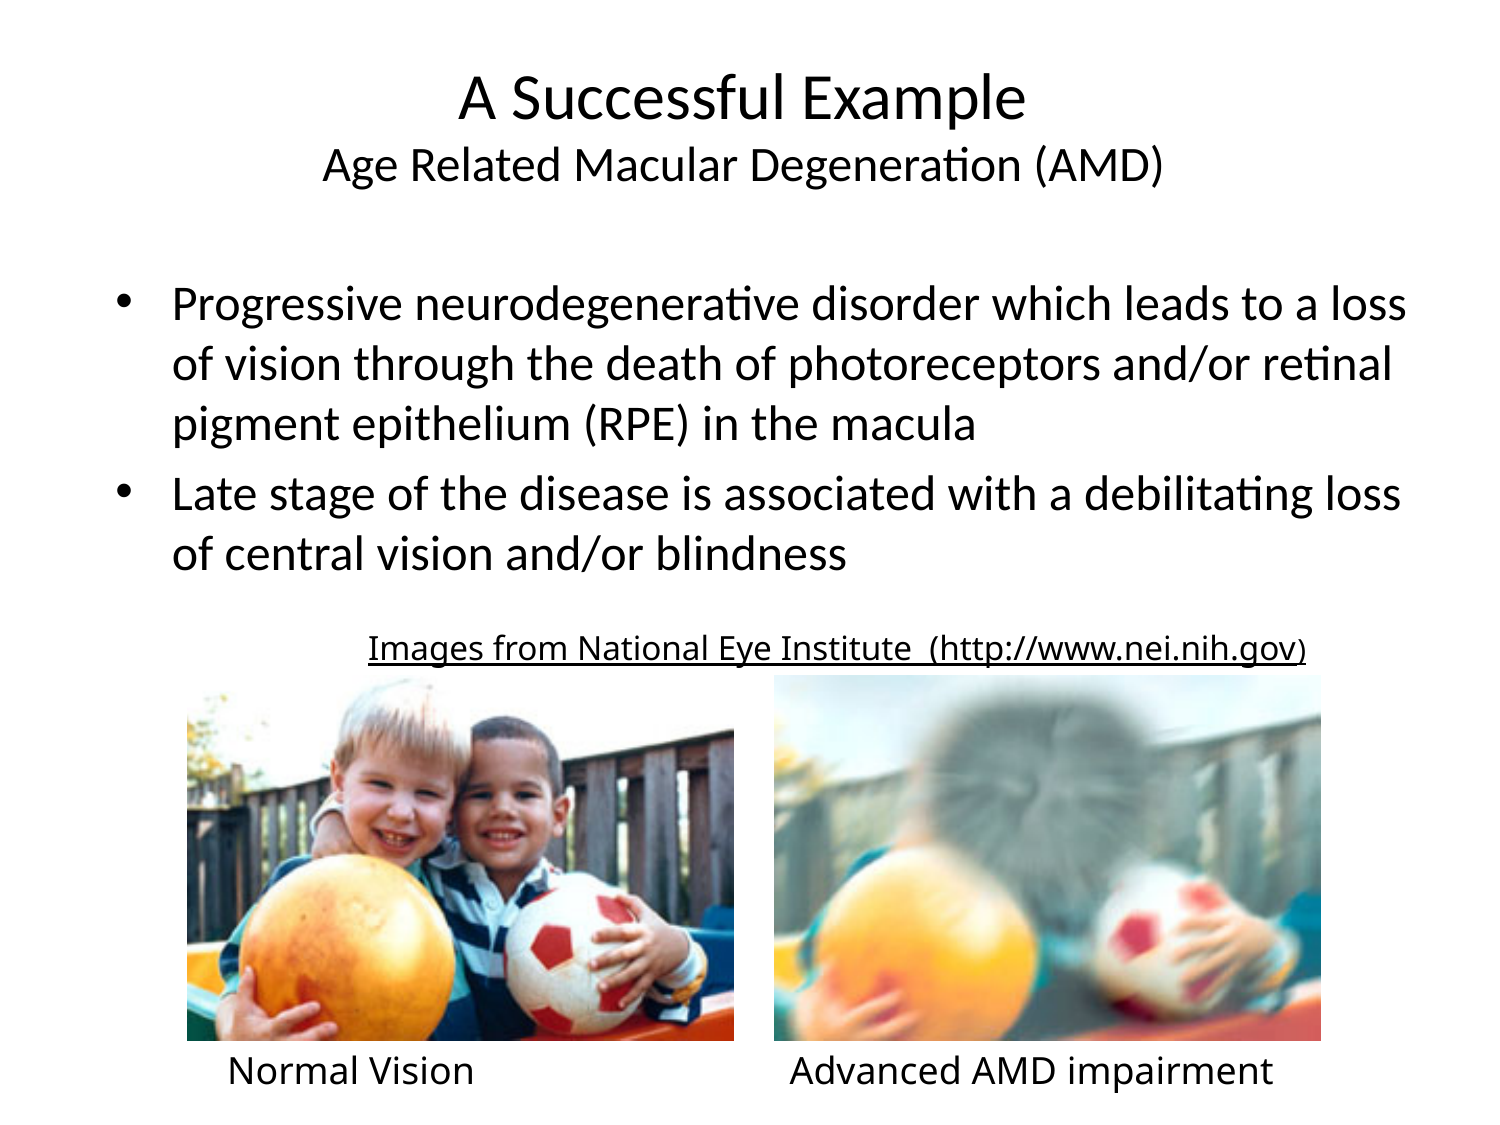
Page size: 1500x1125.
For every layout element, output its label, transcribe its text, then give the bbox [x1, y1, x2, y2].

text_box Images from National Eye Institute (http://www.nei.nih.gov) [145, 620, 1321, 675]
text_box Advanced AMD impairment [774, 1039, 1363, 1099]
picture [187, 675, 734, 1041]
picture [774, 675, 1322, 1041]
text_box Normal Vision [212, 1049, 675, 1125]
title A Successful Example Age Related Macular Degeneration (AMD) [24, 45, 1463, 200]
list Progressive neurodegenerative disorder which leads to a loss of vision through the death of photoreceptors and/or retinal pigment epithelium (RPE) in the macula Late stage of the disease is associated with a debilitating loss of central vision and/or blindness [100, 262, 1438, 1000]
